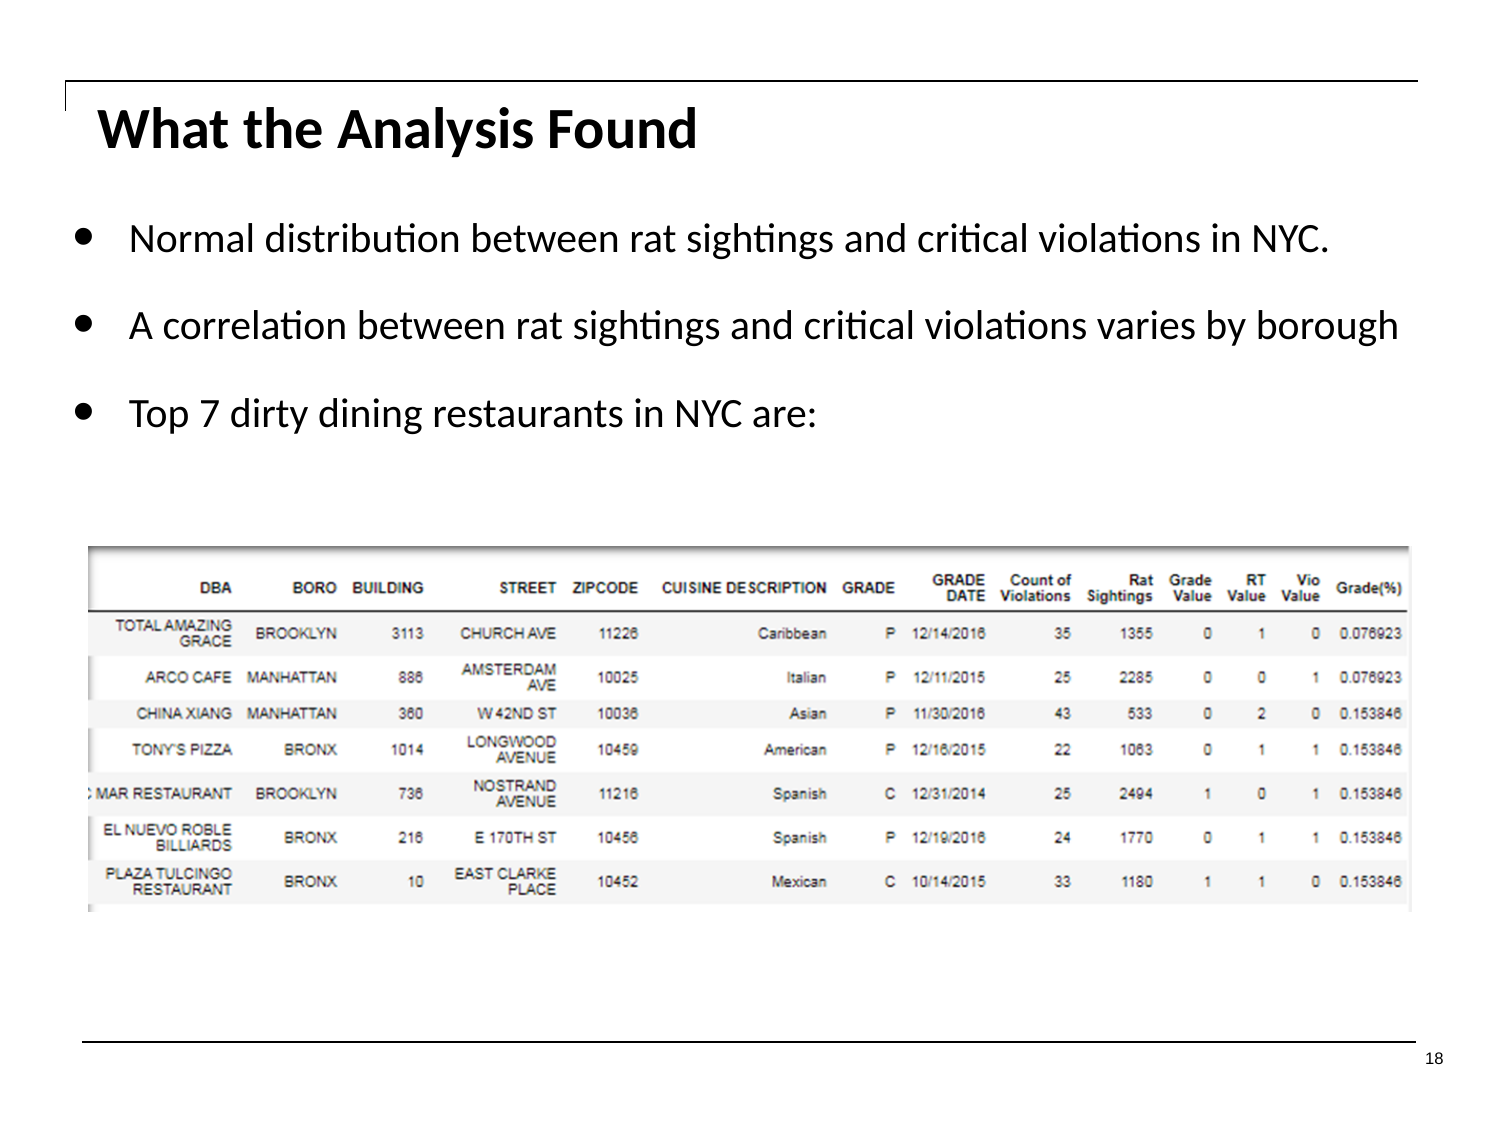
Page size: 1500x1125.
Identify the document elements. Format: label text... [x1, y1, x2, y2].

picture [88, 546, 1412, 913]
text_box Normal distribution between rat sightings and critical violations in NYC. A correlation between rat sightings and critical violations varies by borough Top 7 dirty dining restaurants in NYC are: [57, 203, 1443, 547]
title What the Analysis Found [82, 105, 1418, 154]
